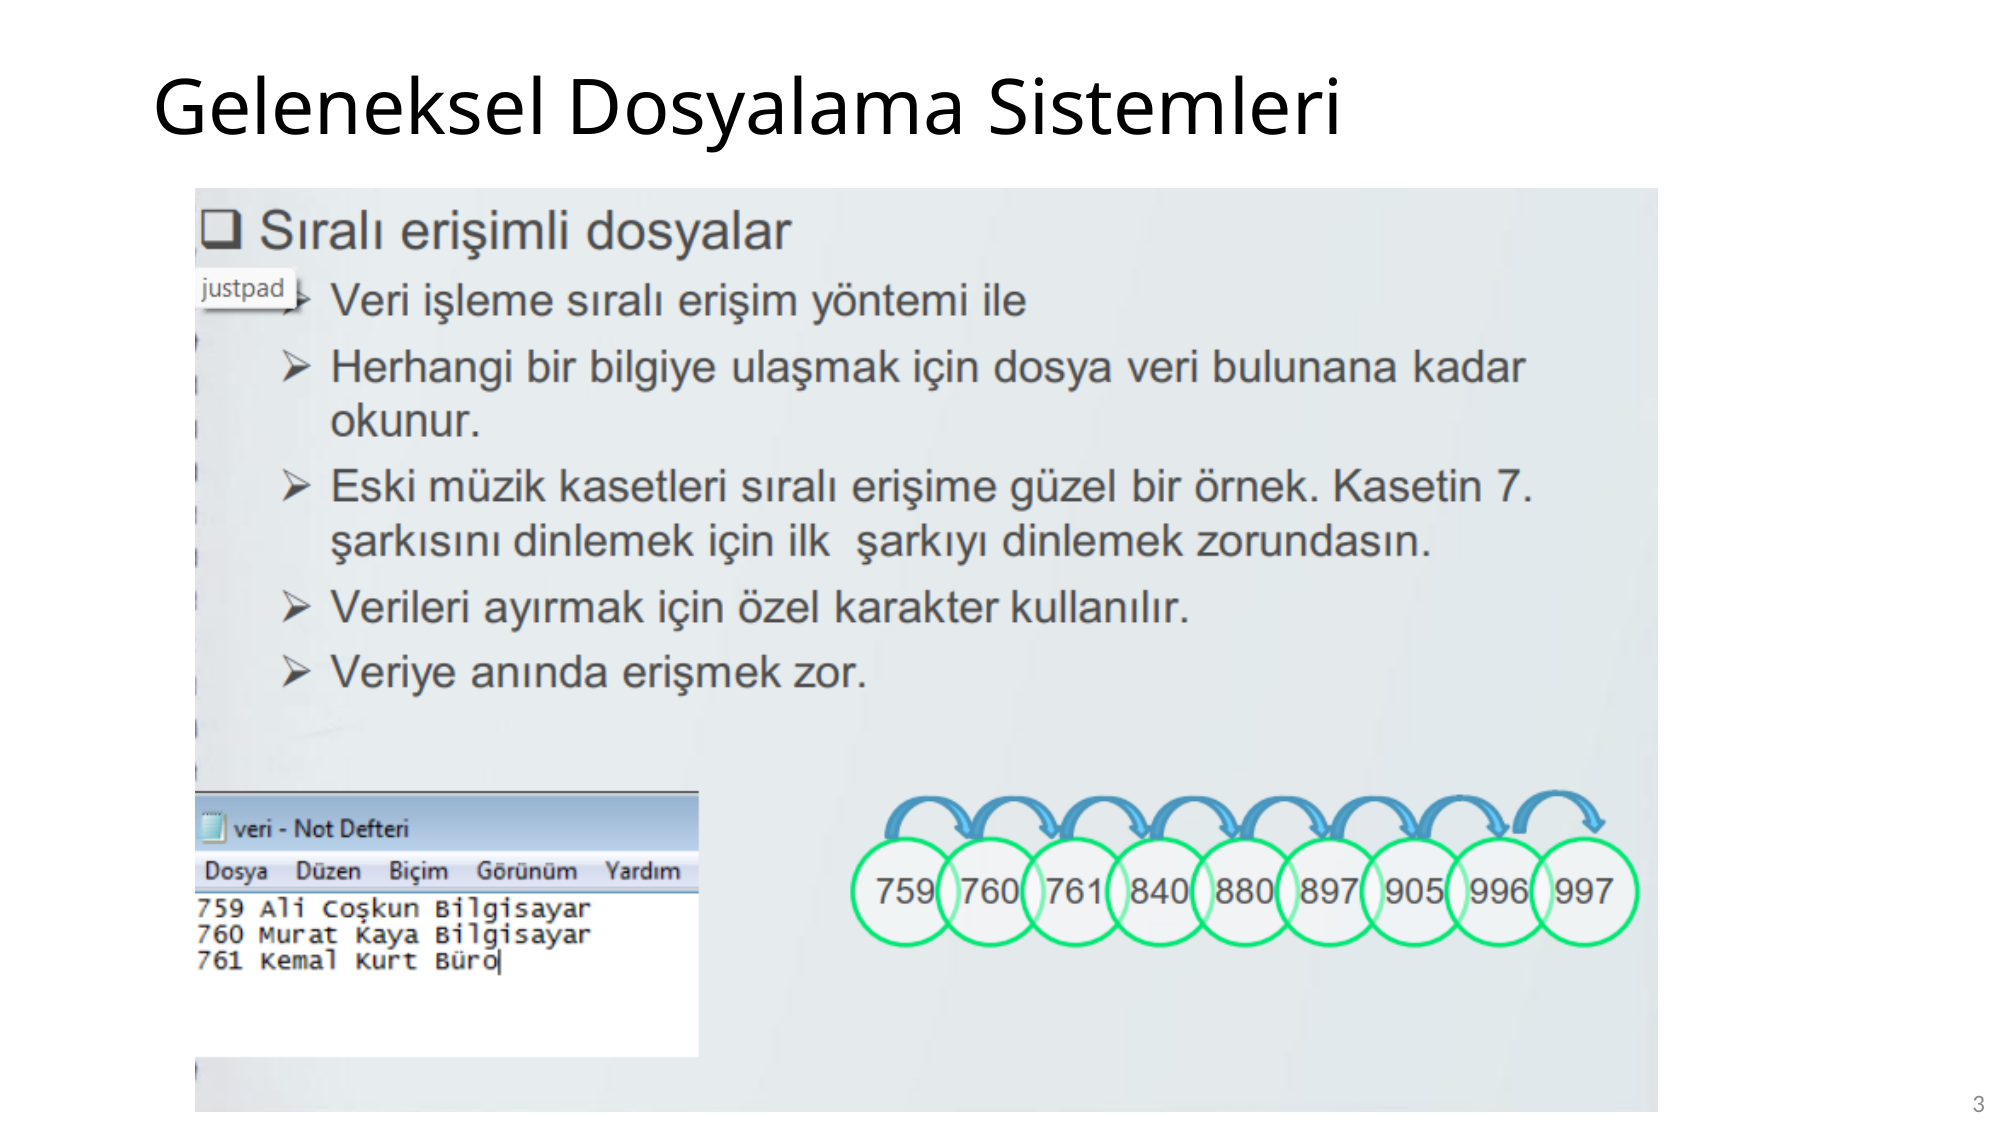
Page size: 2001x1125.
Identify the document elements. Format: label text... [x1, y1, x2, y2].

picture [194, 188, 1658, 1113]
slide_number 3 [1550, 1078, 2000, 1125]
title Geleneksel Dosyalama Sistemleri [137, 59, 1863, 159]
